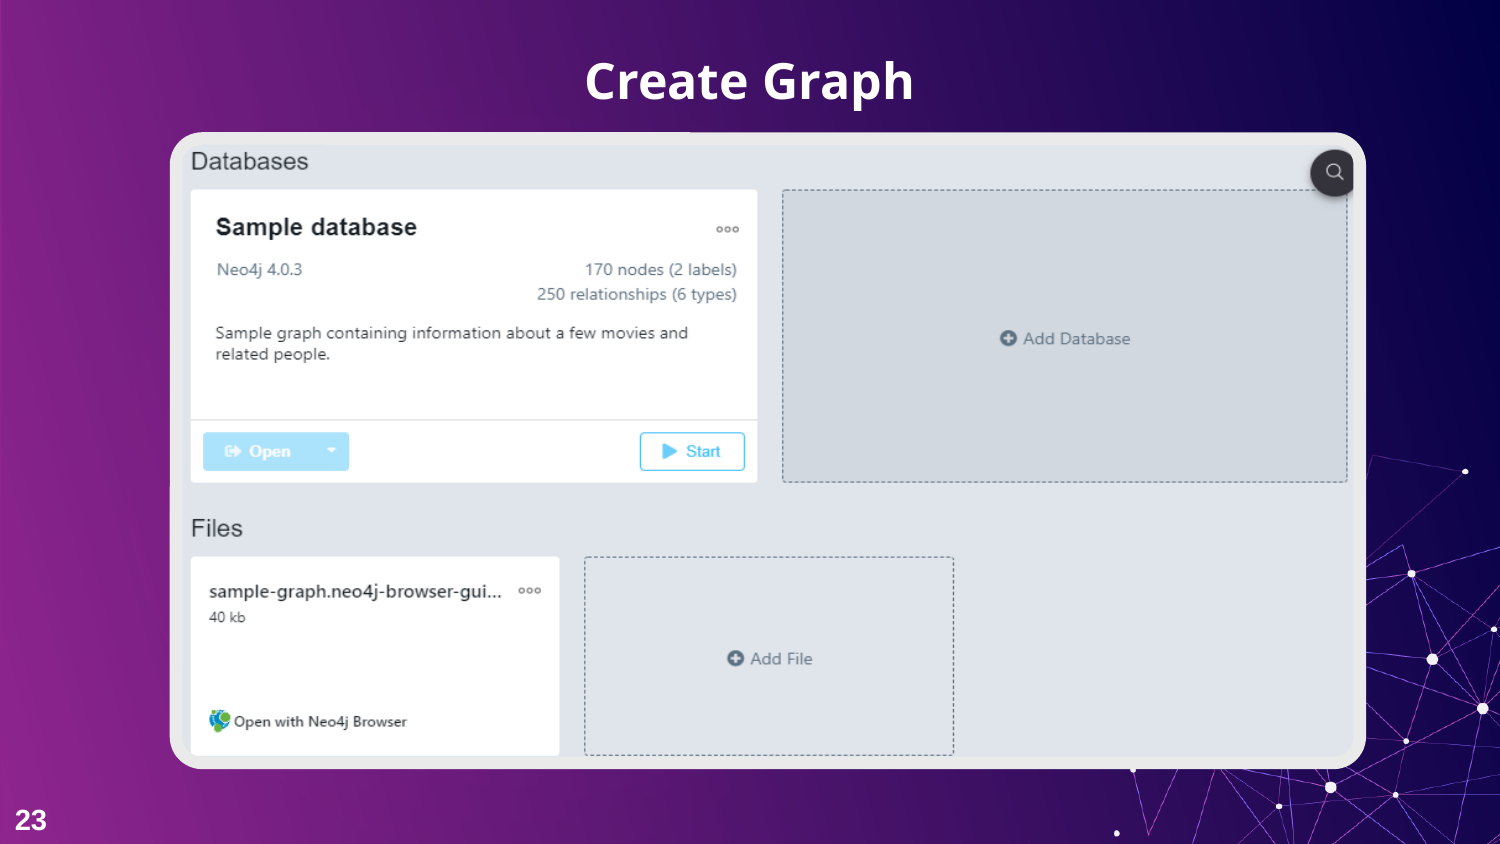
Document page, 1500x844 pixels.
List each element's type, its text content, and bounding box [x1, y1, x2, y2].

title Create Graph [322, 34, 1178, 125]
picture [0, 0, 1500, 844]
text_box 23 [0, 793, 64, 844]
